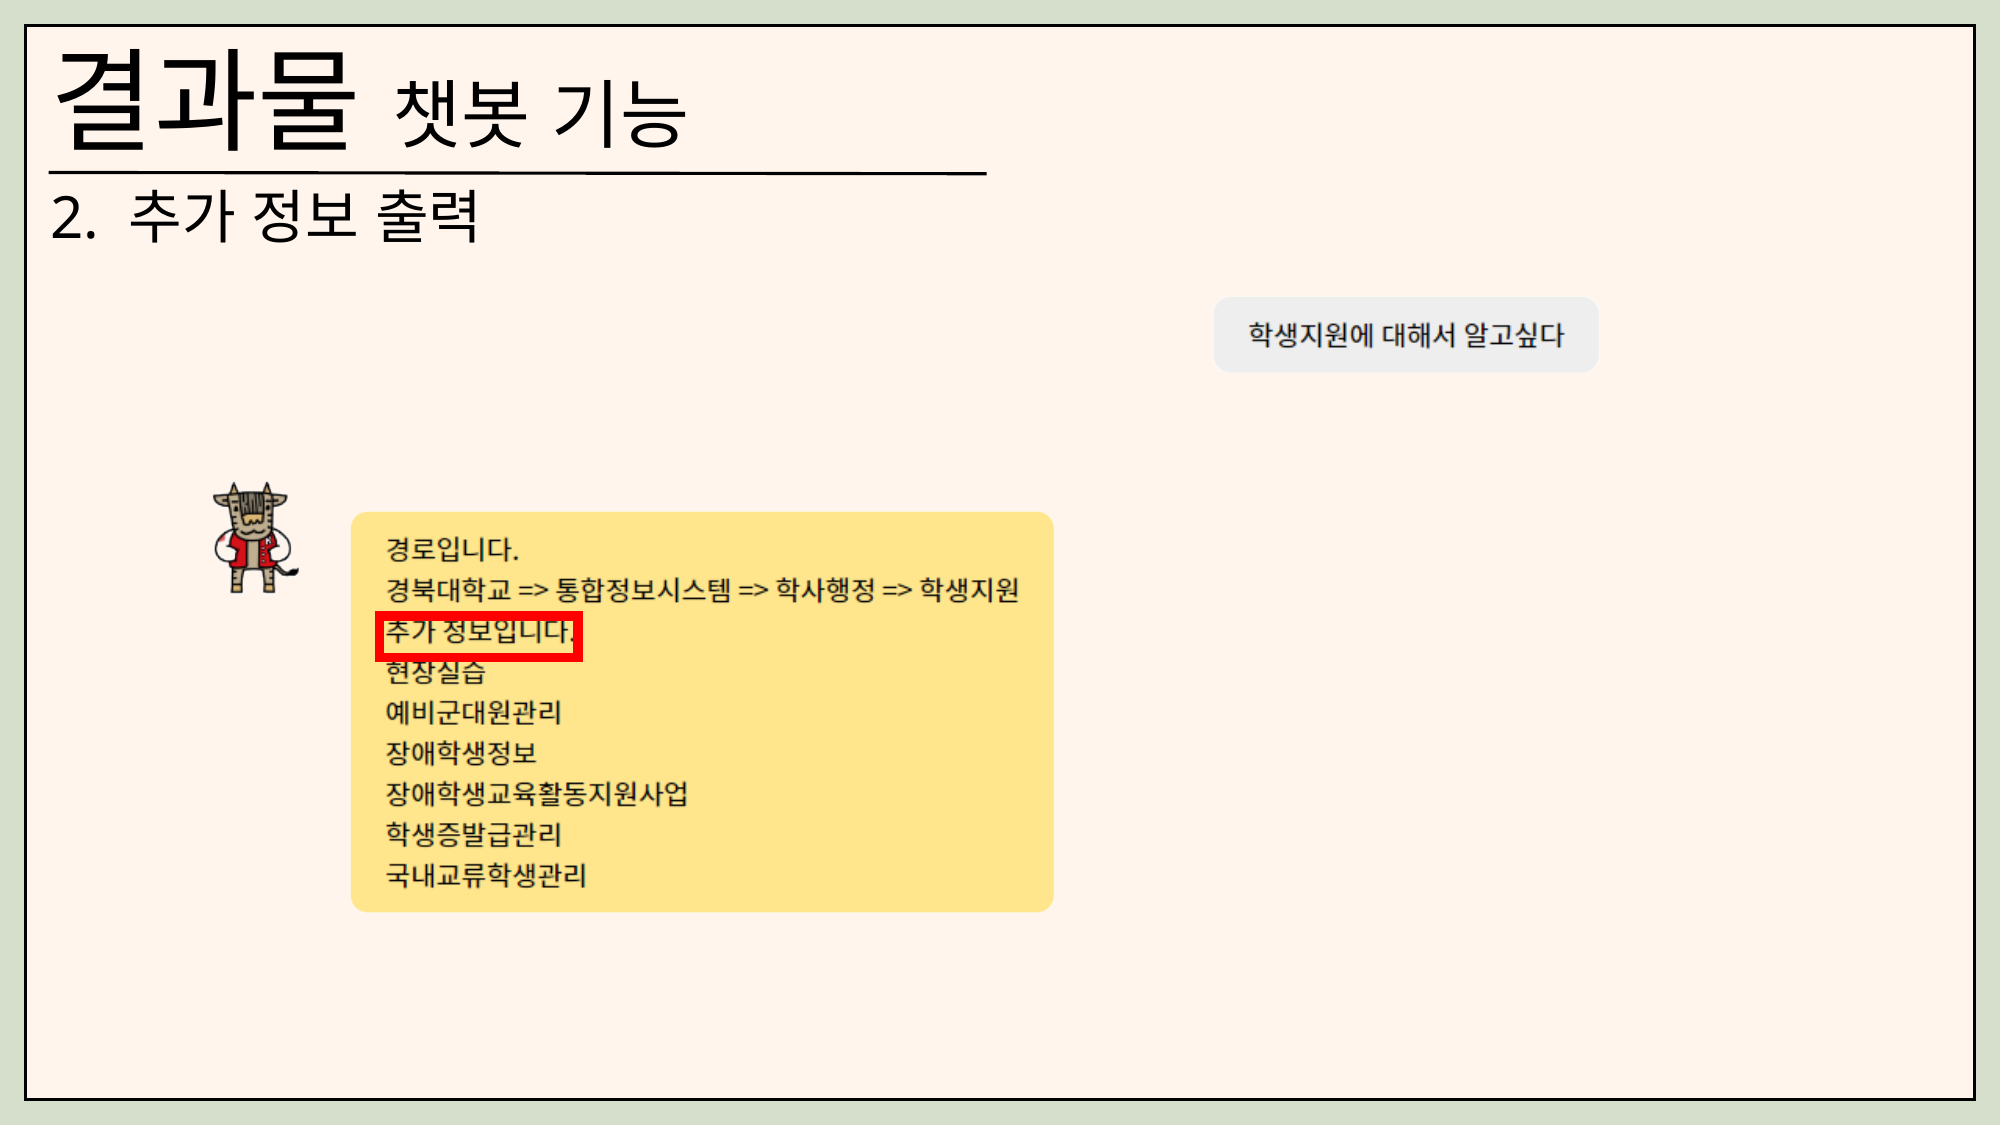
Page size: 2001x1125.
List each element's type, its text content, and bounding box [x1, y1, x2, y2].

picture [1206, 289, 1615, 389]
picture [195, 460, 1106, 938]
text_box 2. 추가 정보 출력 [35, 172, 759, 258]
text_box 결과물 챗봇 기능 [36, 22, 1225, 173]
text_box [24, 25, 1975, 1100]
